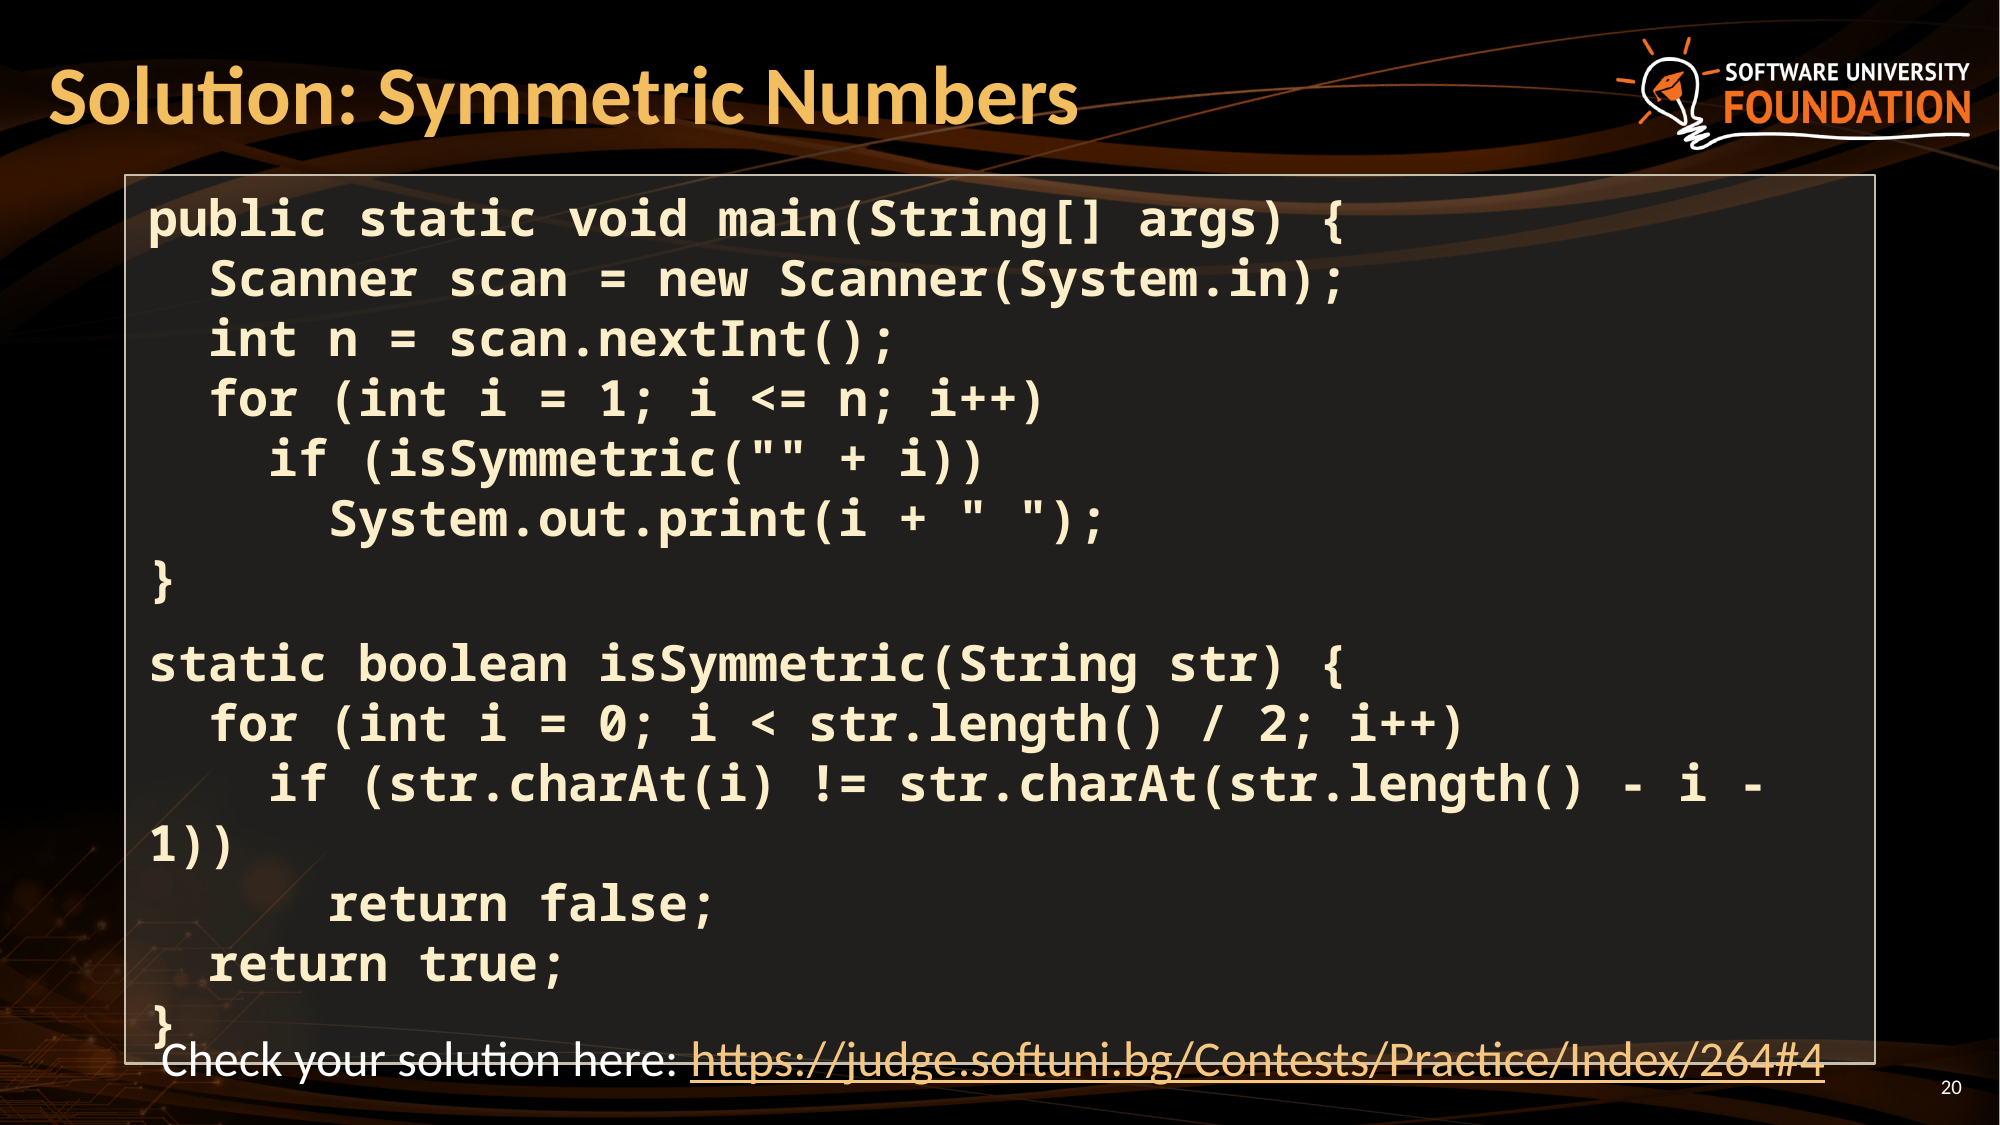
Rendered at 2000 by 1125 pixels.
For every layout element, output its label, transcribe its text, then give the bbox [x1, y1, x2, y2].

picture [0, 0, 2000, 1125]
title Solution: Symmetric Numbers [30, 6, 1602, 189]
slide_number 20 [1897, 1070, 1968, 1103]
text_box public static void main(String[] args) { Scanner scan = new Scanner(System.in); int n = scan.nextInt(); for (int i = 1; i <= n; i++) if (isSymmetric("" + i)) System.out.print(i + " "); } static boolean isSymmetric(String str) { for (int i = 0; i < str.length() / 2; i++) if (str.charAt(i) != str.charAt(str.length() - i - 1)) return false; return true; } [124, 174, 1875, 1064]
text_box Check your solution here: https://judge.softuni.bg/Contests/Practice/Index/264#4 [127, 1019, 1859, 1094]
